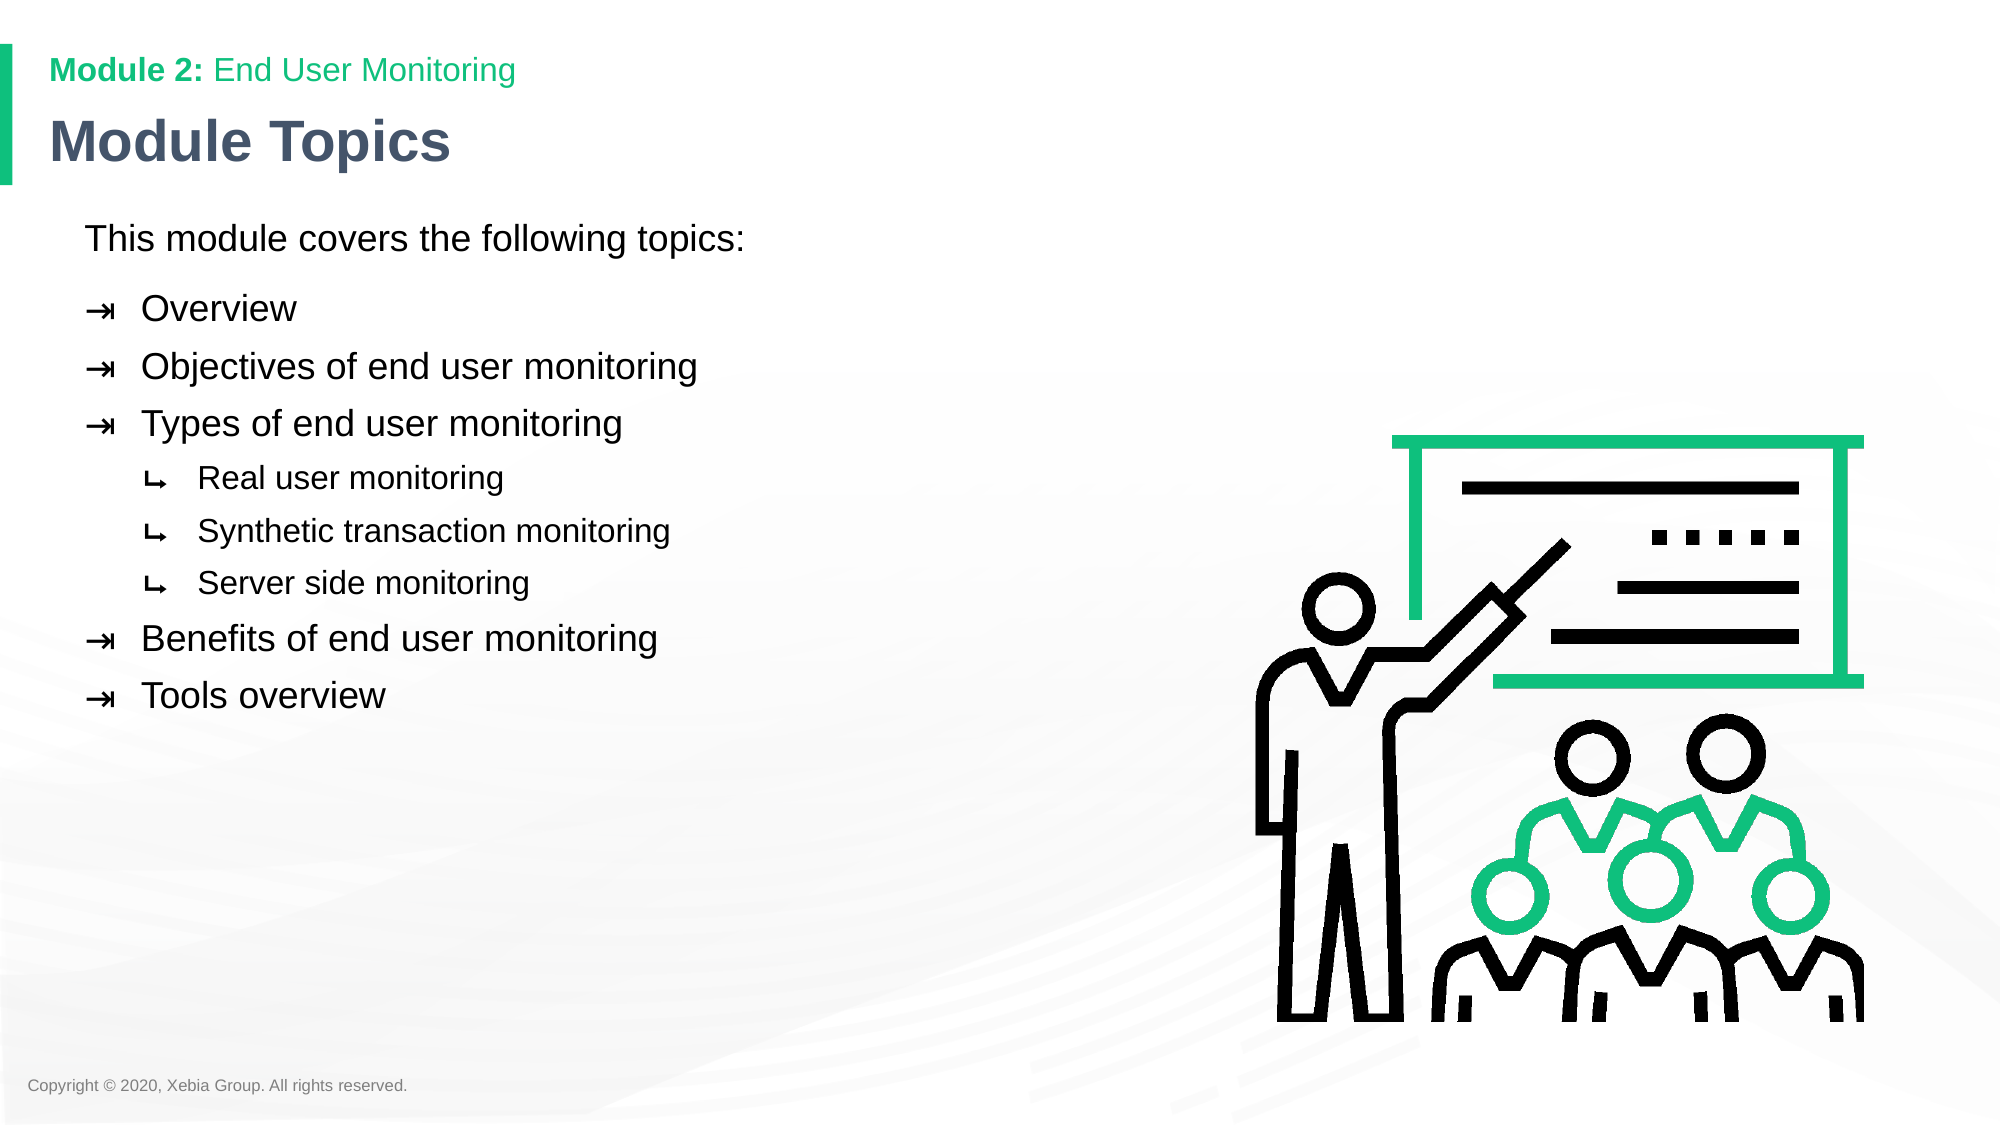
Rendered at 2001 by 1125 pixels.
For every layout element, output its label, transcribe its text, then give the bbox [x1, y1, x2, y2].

list This module covers the following topics: Overview Objectives of end user monitoring Types of end user monitoring Real user monitoring Synthetic transaction monitoring Server side monitoring Benefits of end user monitoring Tools overview [84, 214, 1288, 1009]
title Module Topics [34, 103, 1760, 185]
picture [0, 0, 2000, 1125]
